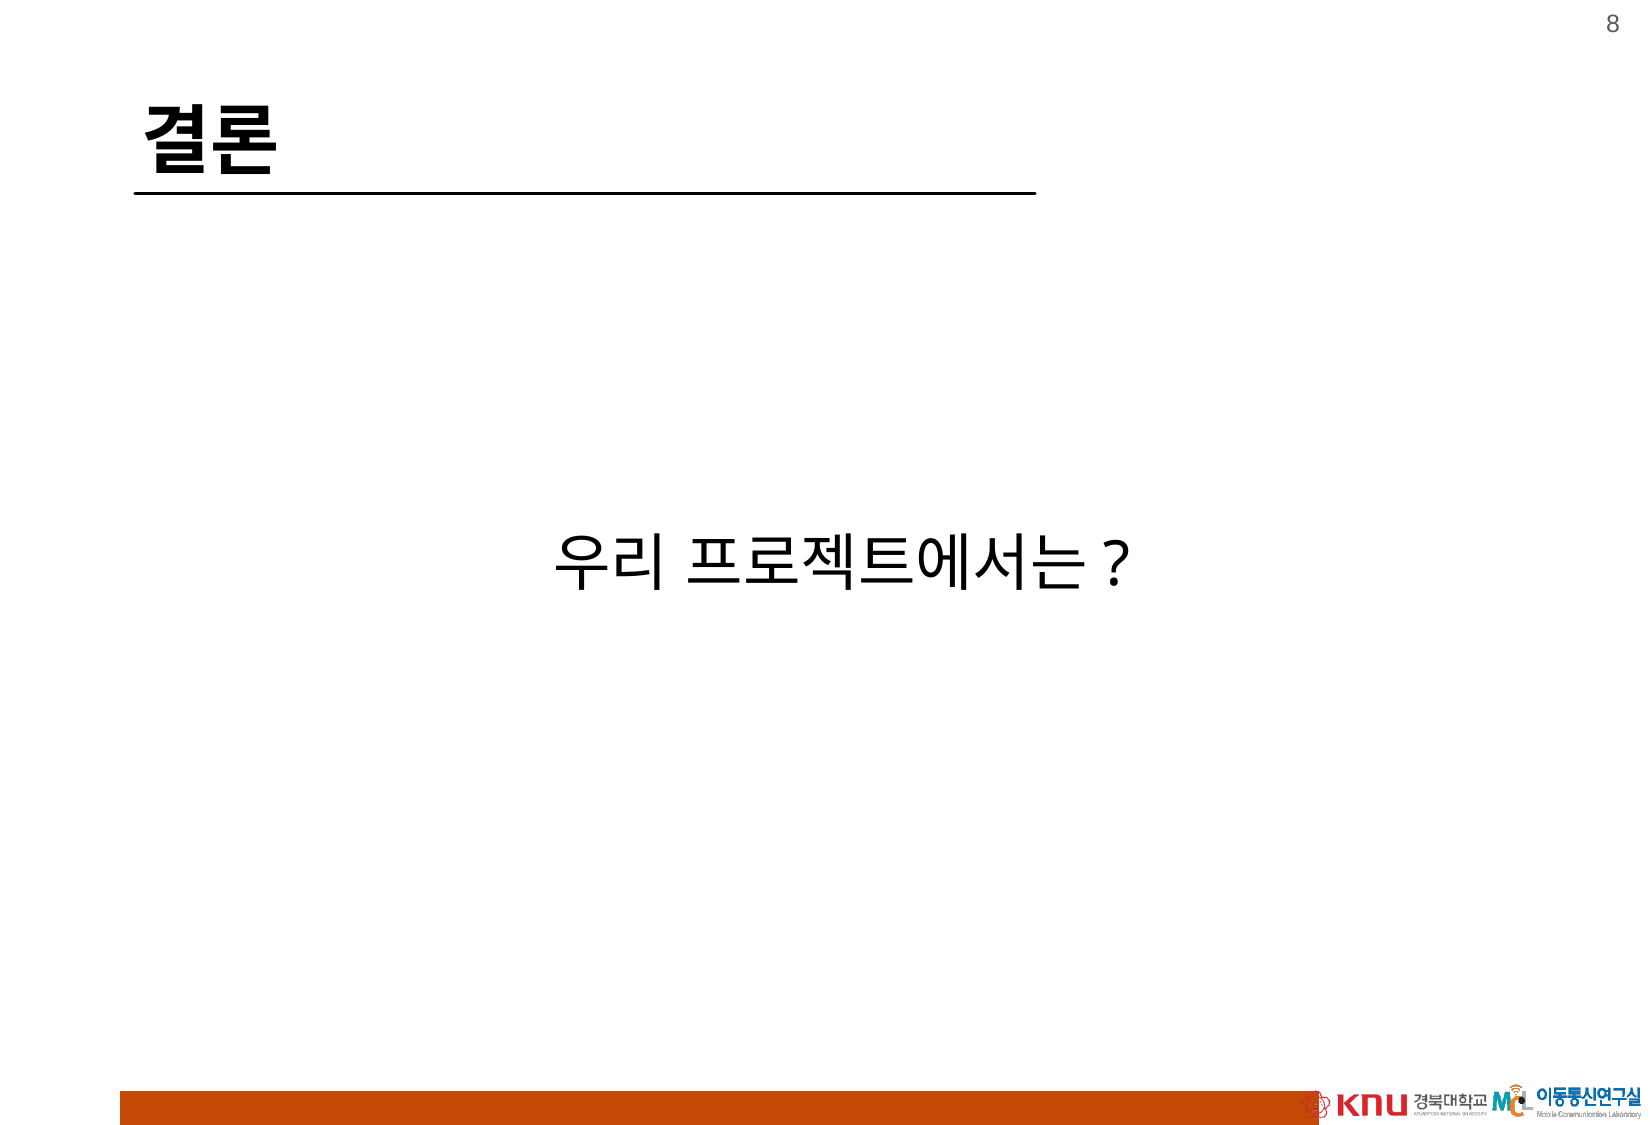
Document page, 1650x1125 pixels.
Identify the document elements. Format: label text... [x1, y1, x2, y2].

list 우리 프로젝트에서는? [151, 524, 1532, 586]
picture [1490, 1083, 1644, 1119]
title 결론 [126, 94, 1507, 191]
picture [1301, 1090, 1487, 1118]
